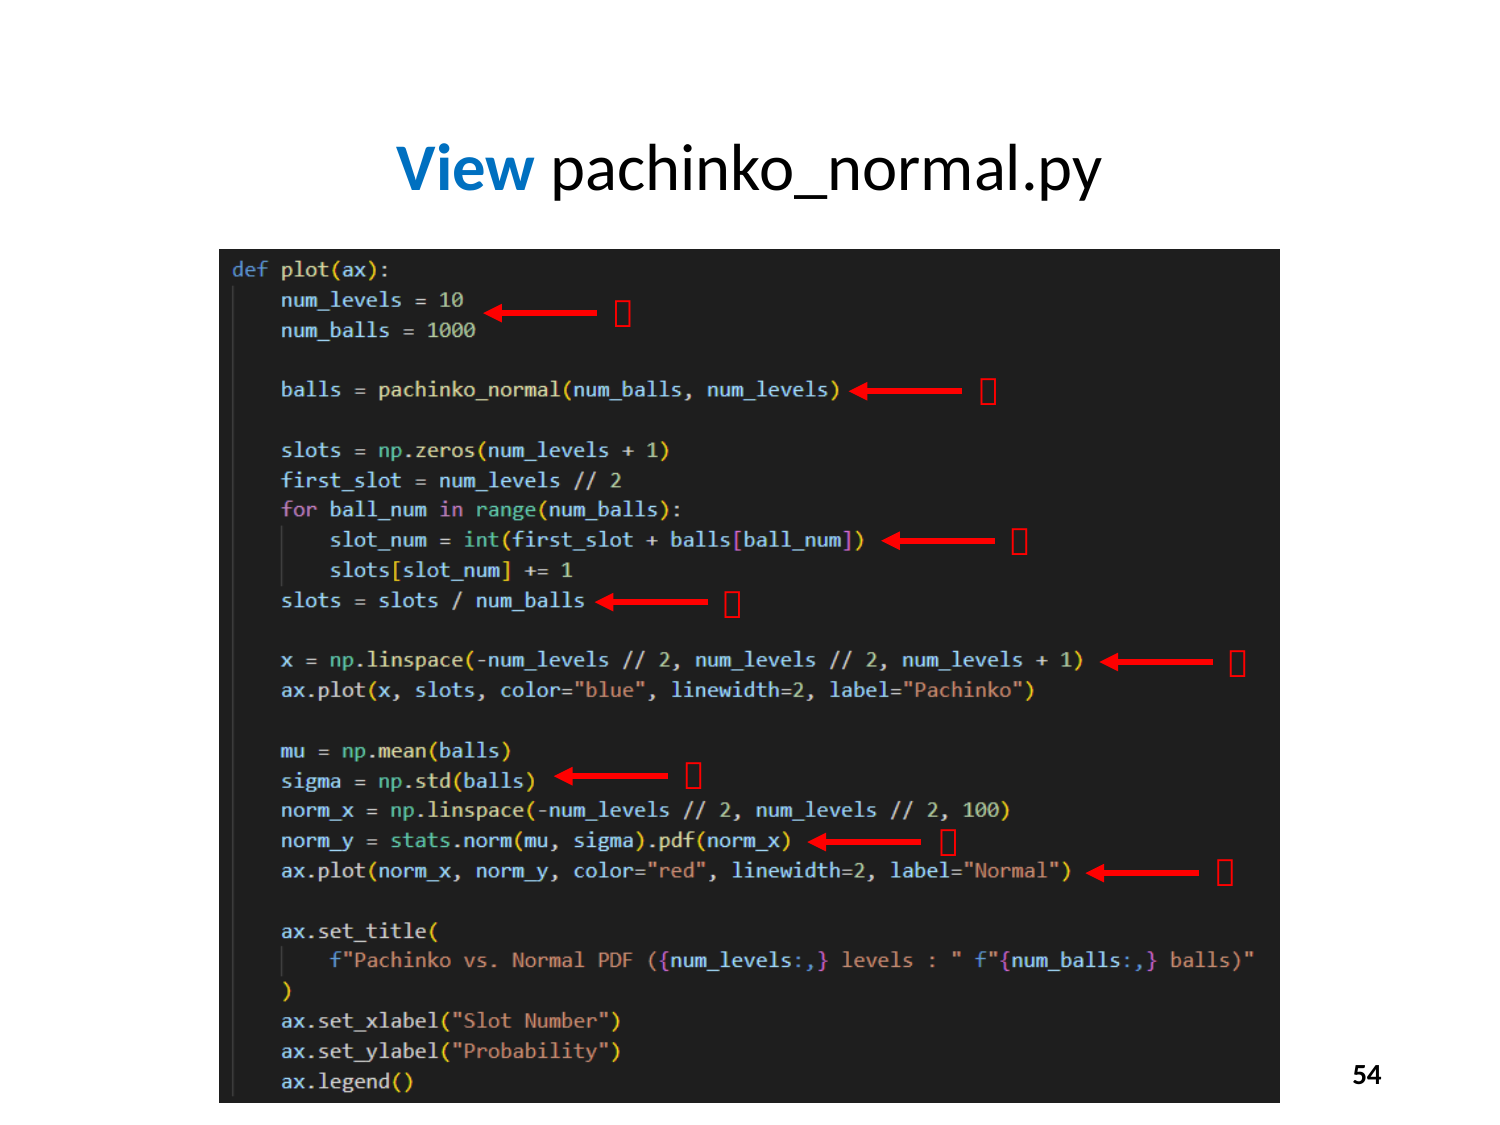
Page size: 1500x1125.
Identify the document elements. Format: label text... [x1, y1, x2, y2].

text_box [553, 745, 731, 806]
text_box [1099, 632, 1275, 693]
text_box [807, 811, 986, 873]
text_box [848, 360, 1026, 422]
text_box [1085, 842, 1262, 903]
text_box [483, 282, 660, 344]
picture [219, 249, 1280, 1103]
title View pachinko_normal.py [103, 59, 1397, 278]
slide_number 54 [1280, 1042, 1397, 1103]
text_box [594, 573, 770, 635]
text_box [881, 510, 1057, 571]
